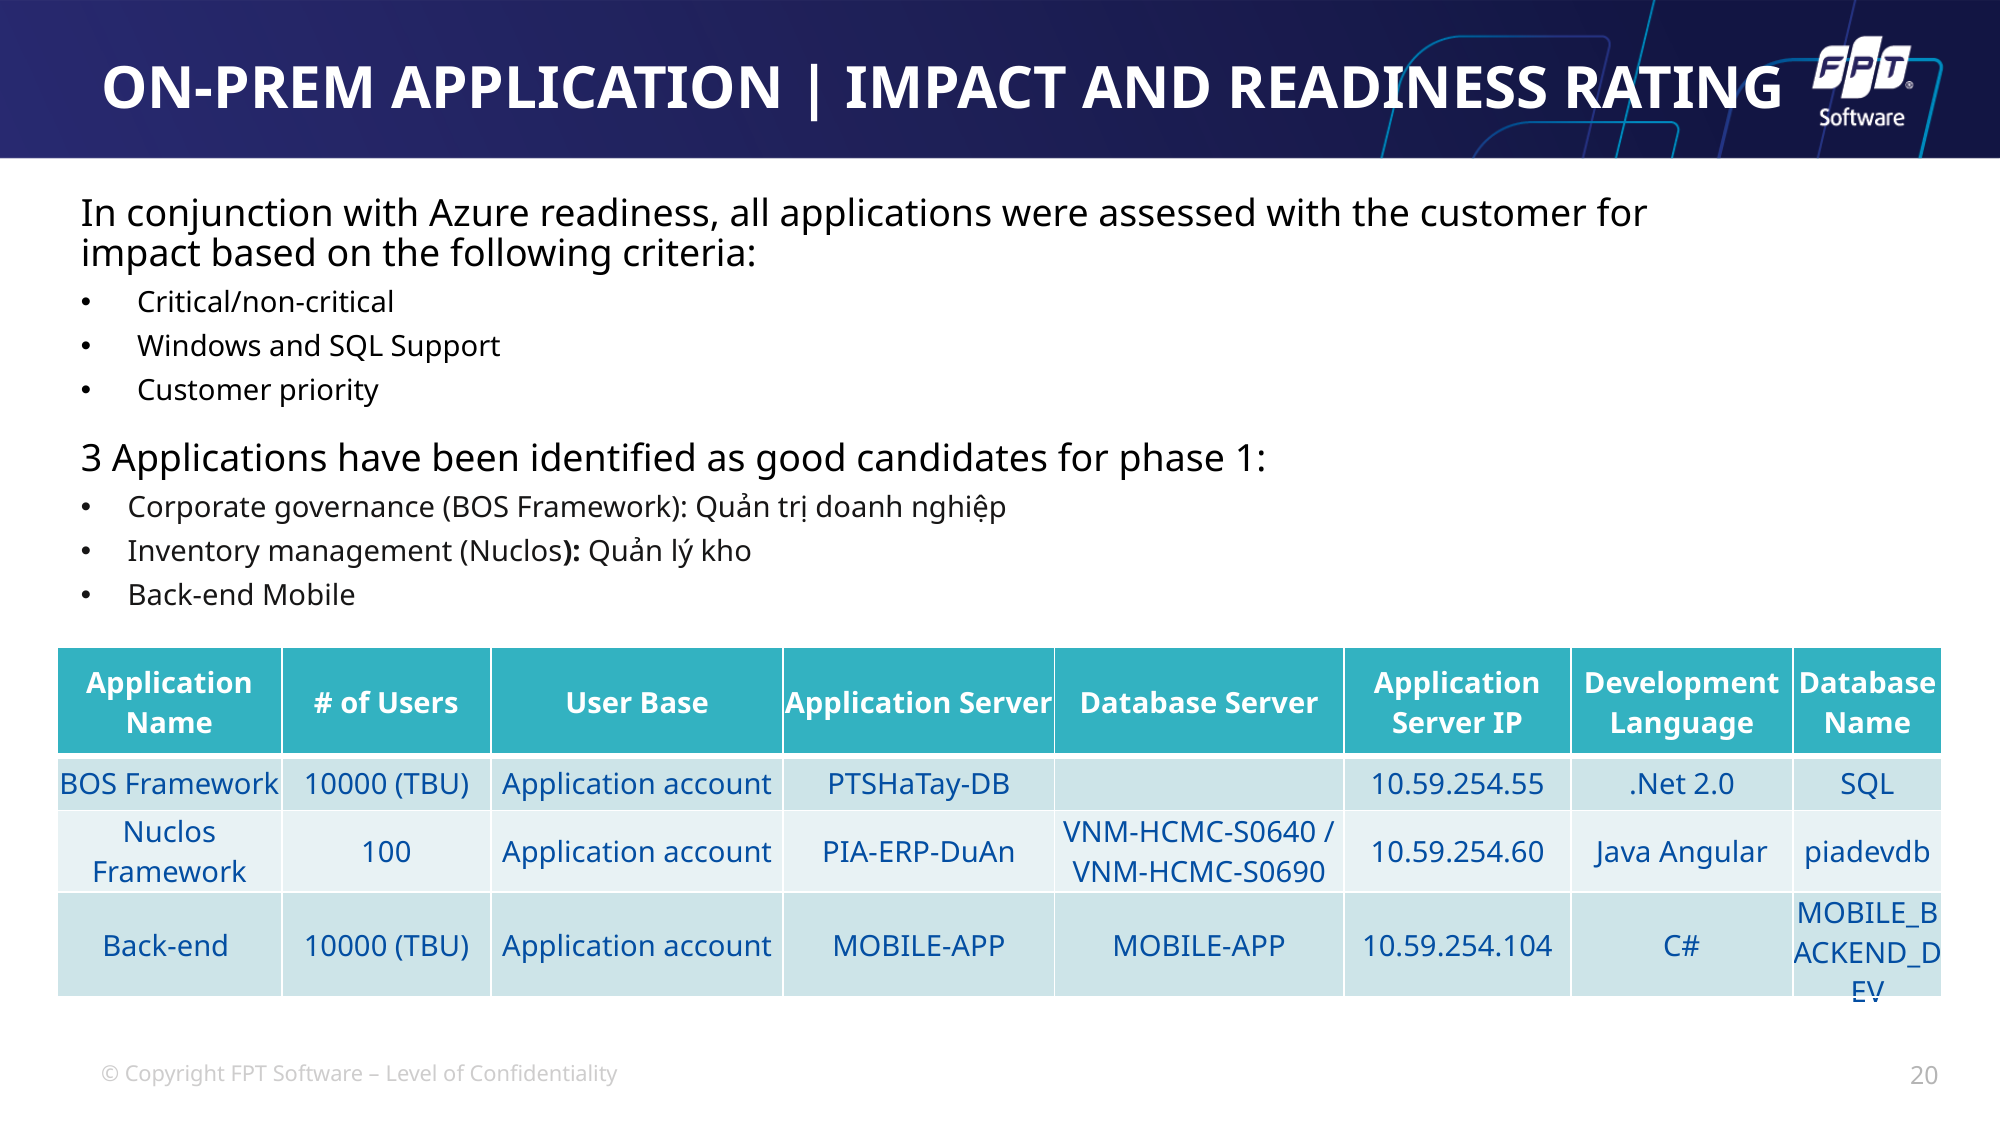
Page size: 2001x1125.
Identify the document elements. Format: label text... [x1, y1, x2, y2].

table_cell PTSHaTay-DB [784, 759, 1054, 810]
table_cell MOBILE-APP [1055, 893, 1343, 996]
table_cell Application account [492, 893, 782, 996]
table_cell SQL [1794, 759, 1941, 810]
text_box In conjunction with Azure readiness, all applications were assessed with the customer for impact based on the following criteria: Critical/non-critical Windows and SQL Support Customer priority [50, 169, 1808, 415]
table_cell piadevdb [1794, 811, 1941, 891]
table_cell VNM-HCMC-S0640 / VNM-HCMC-S0690 [1055, 811, 1343, 891]
table_cell MOBILE-APP [784, 893, 1054, 996]
table_cell MOBILE_BACKEND_DEV [1794, 893, 1941, 996]
table_cell Nuclos Framework [58, 811, 281, 891]
table_header # of Users [283, 648, 490, 753]
table_header Application Server [784, 648, 1054, 753]
table_cell 10000 (TBU) [283, 759, 490, 810]
table_cell Back-end [58, 893, 281, 996]
table_cell C# [1572, 893, 1792, 996]
text_box 3 Applications have been identified as good candidates for phase 1: Corporate governance (BOS Framework): Quản trị doanh nghiệp Inventory management (Nuclos): Quản lý kho Back-end Mobile [50, 415, 1872, 636]
table_header Application Name [58, 648, 281, 753]
slide_number 20 [1855, 1052, 1954, 1094]
table_header User Base [492, 648, 782, 753]
table_cell 10.59.254.55 [1345, 759, 1570, 810]
table_header Application Server IP [1345, 648, 1570, 753]
title ON-PREM APPLICATION | IMPACT AND READINESS RATING [86, 31, 1812, 148]
table_header Database Name [1794, 648, 1941, 753]
table_cell 10000 (TBU) [283, 893, 490, 996]
picture [1649, 0, 2000, 159]
table_cell PIA-ERP-DuAn [784, 811, 1054, 891]
table_cell 10.59.254.60 [1345, 811, 1570, 891]
table_cell .Net 2.0 [1572, 759, 1792, 810]
table_cell 100 [283, 811, 490, 891]
table_cell 10.59.254.104 [1345, 893, 1570, 996]
table_cell Application account [492, 759, 782, 810]
table_cell Application account [492, 811, 782, 891]
picture [0, 0, 1672, 159]
table_header Development Language [1572, 648, 1792, 753]
table_cell [1055, 759, 1343, 810]
table_cell BOS Framework [58, 759, 281, 810]
table_header Database Server [1055, 648, 1343, 753]
table_cell Java Angular [1572, 811, 1792, 891]
